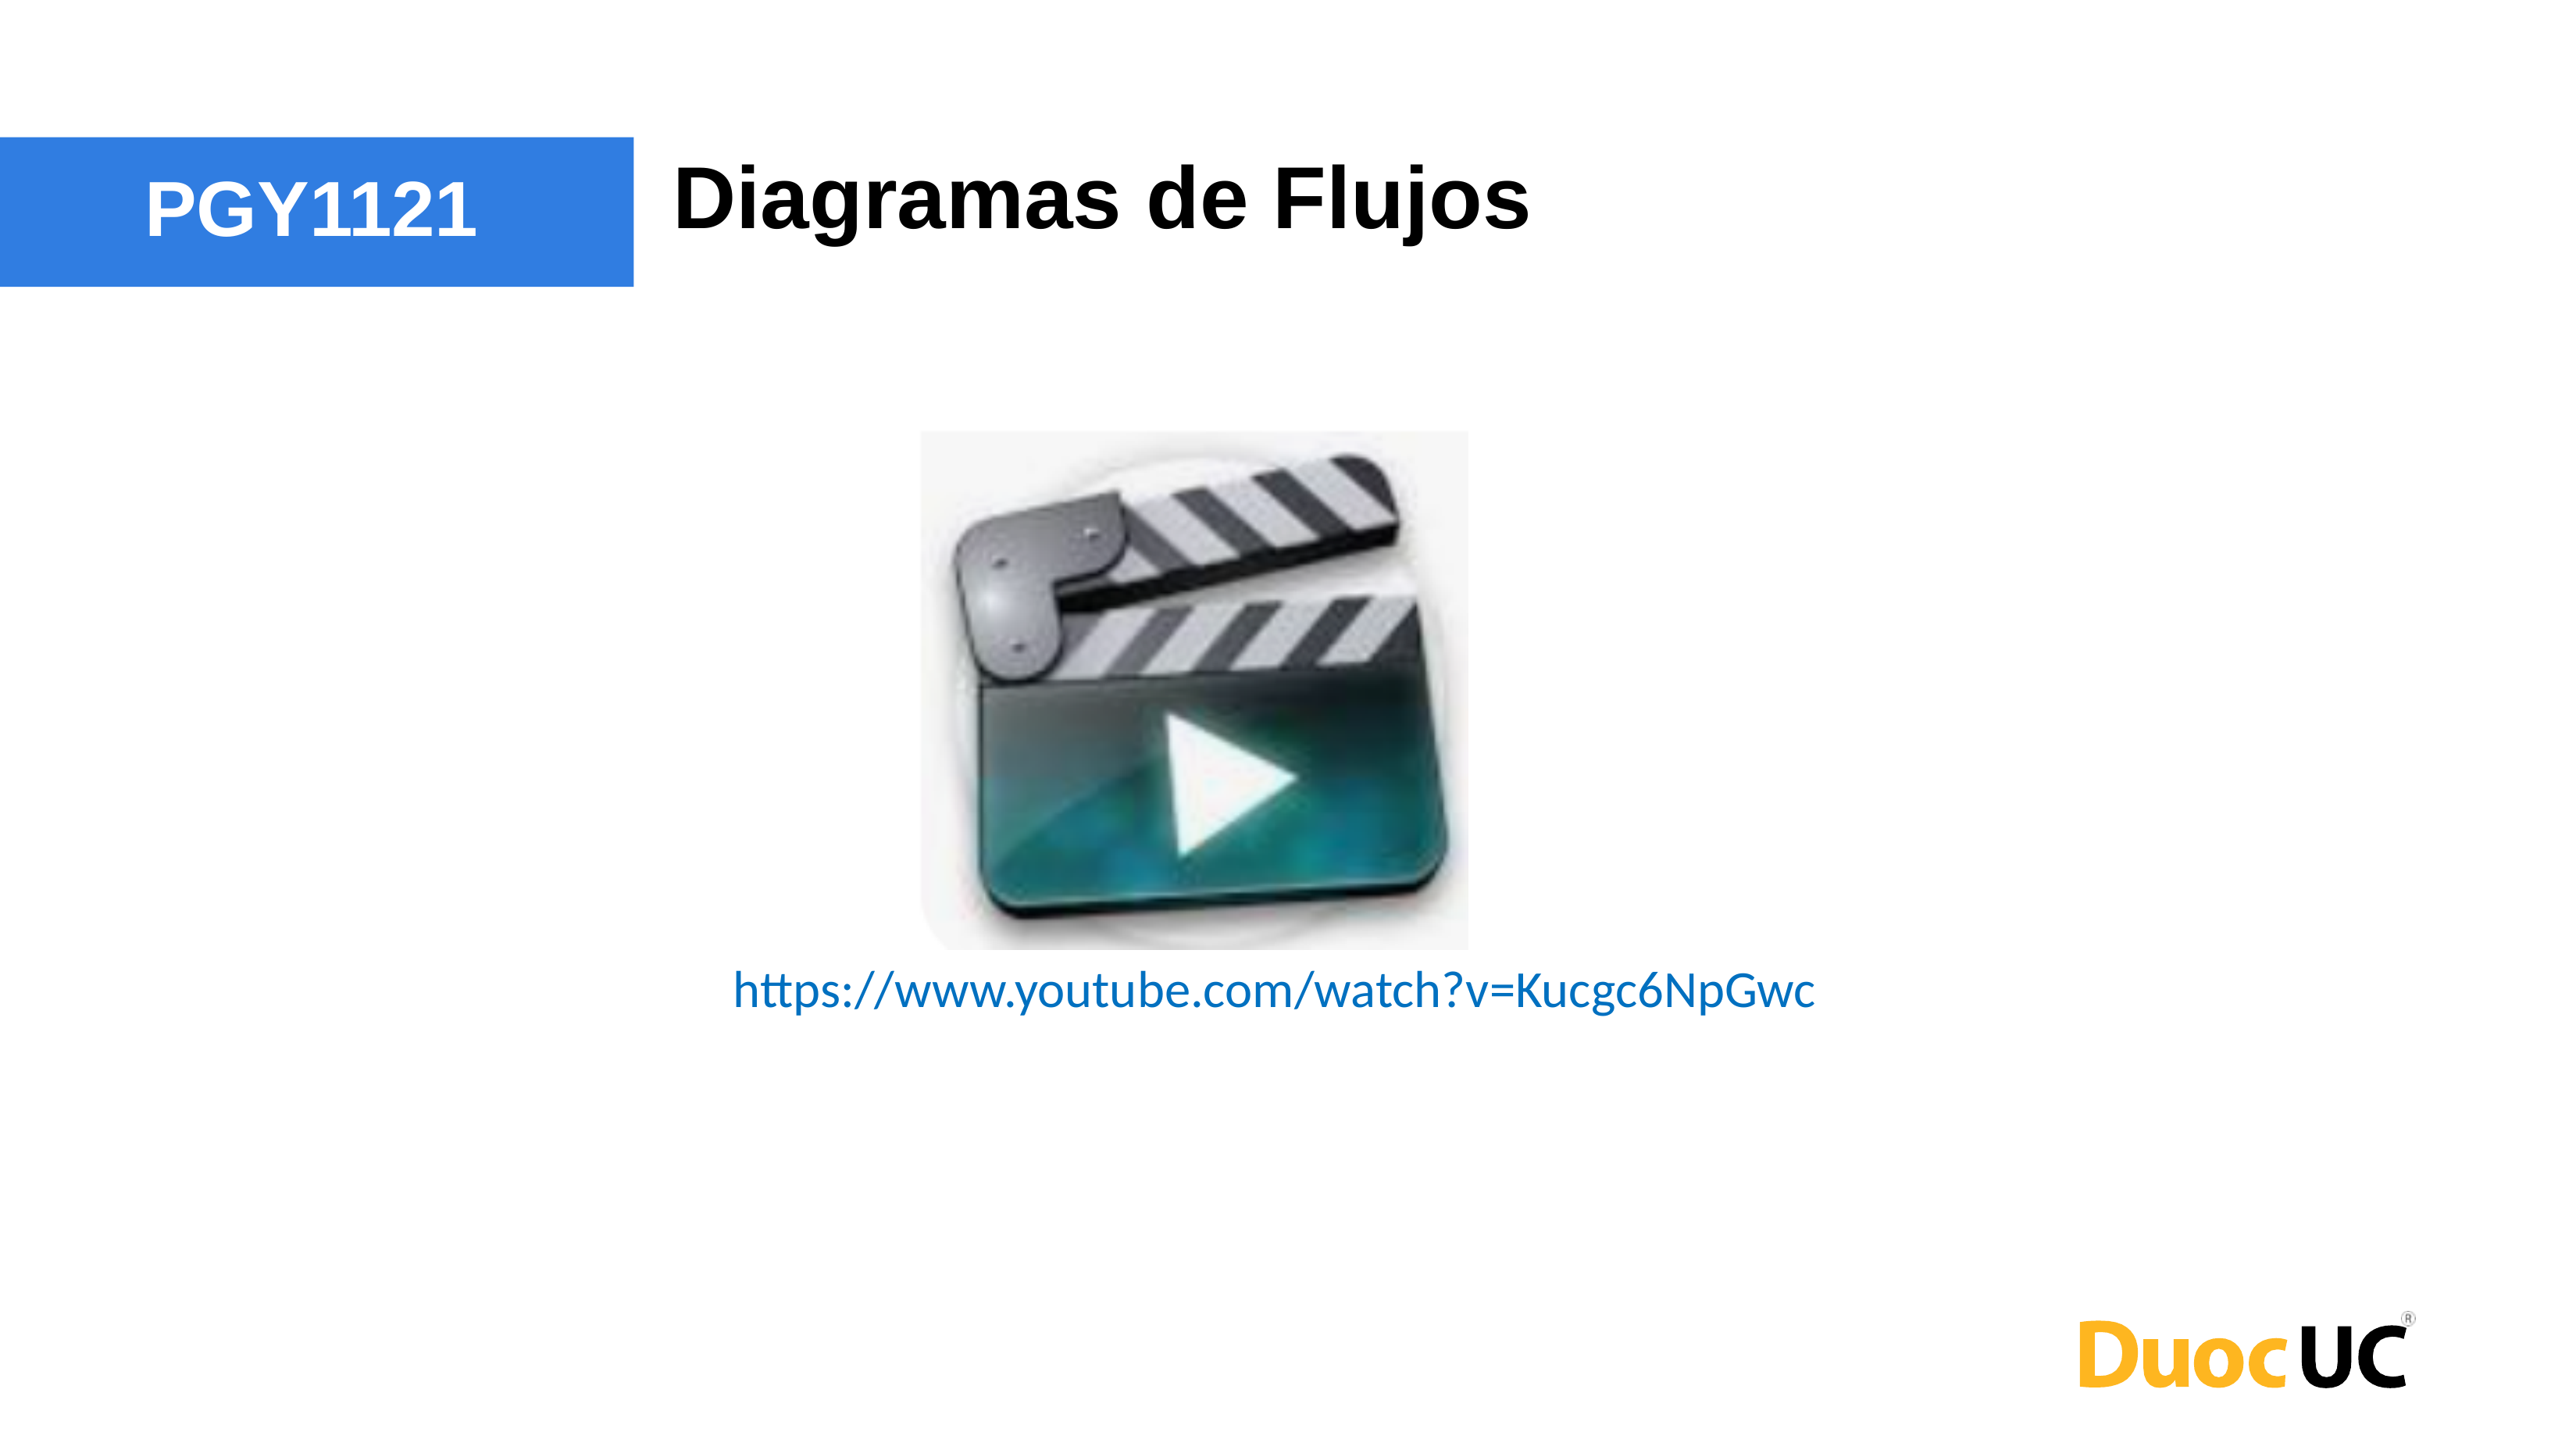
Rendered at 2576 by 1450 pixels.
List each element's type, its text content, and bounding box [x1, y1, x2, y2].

text_box https://www.youtube.com/watch?v=Kucgc6NpGwc [721, 949, 1841, 1023]
text_box Diagramas de Flujos [673, 141, 2499, 247]
list PGY1121 [18, 158, 605, 988]
picture [2401, 1311, 2416, 1327]
picture [916, 427, 1468, 950]
